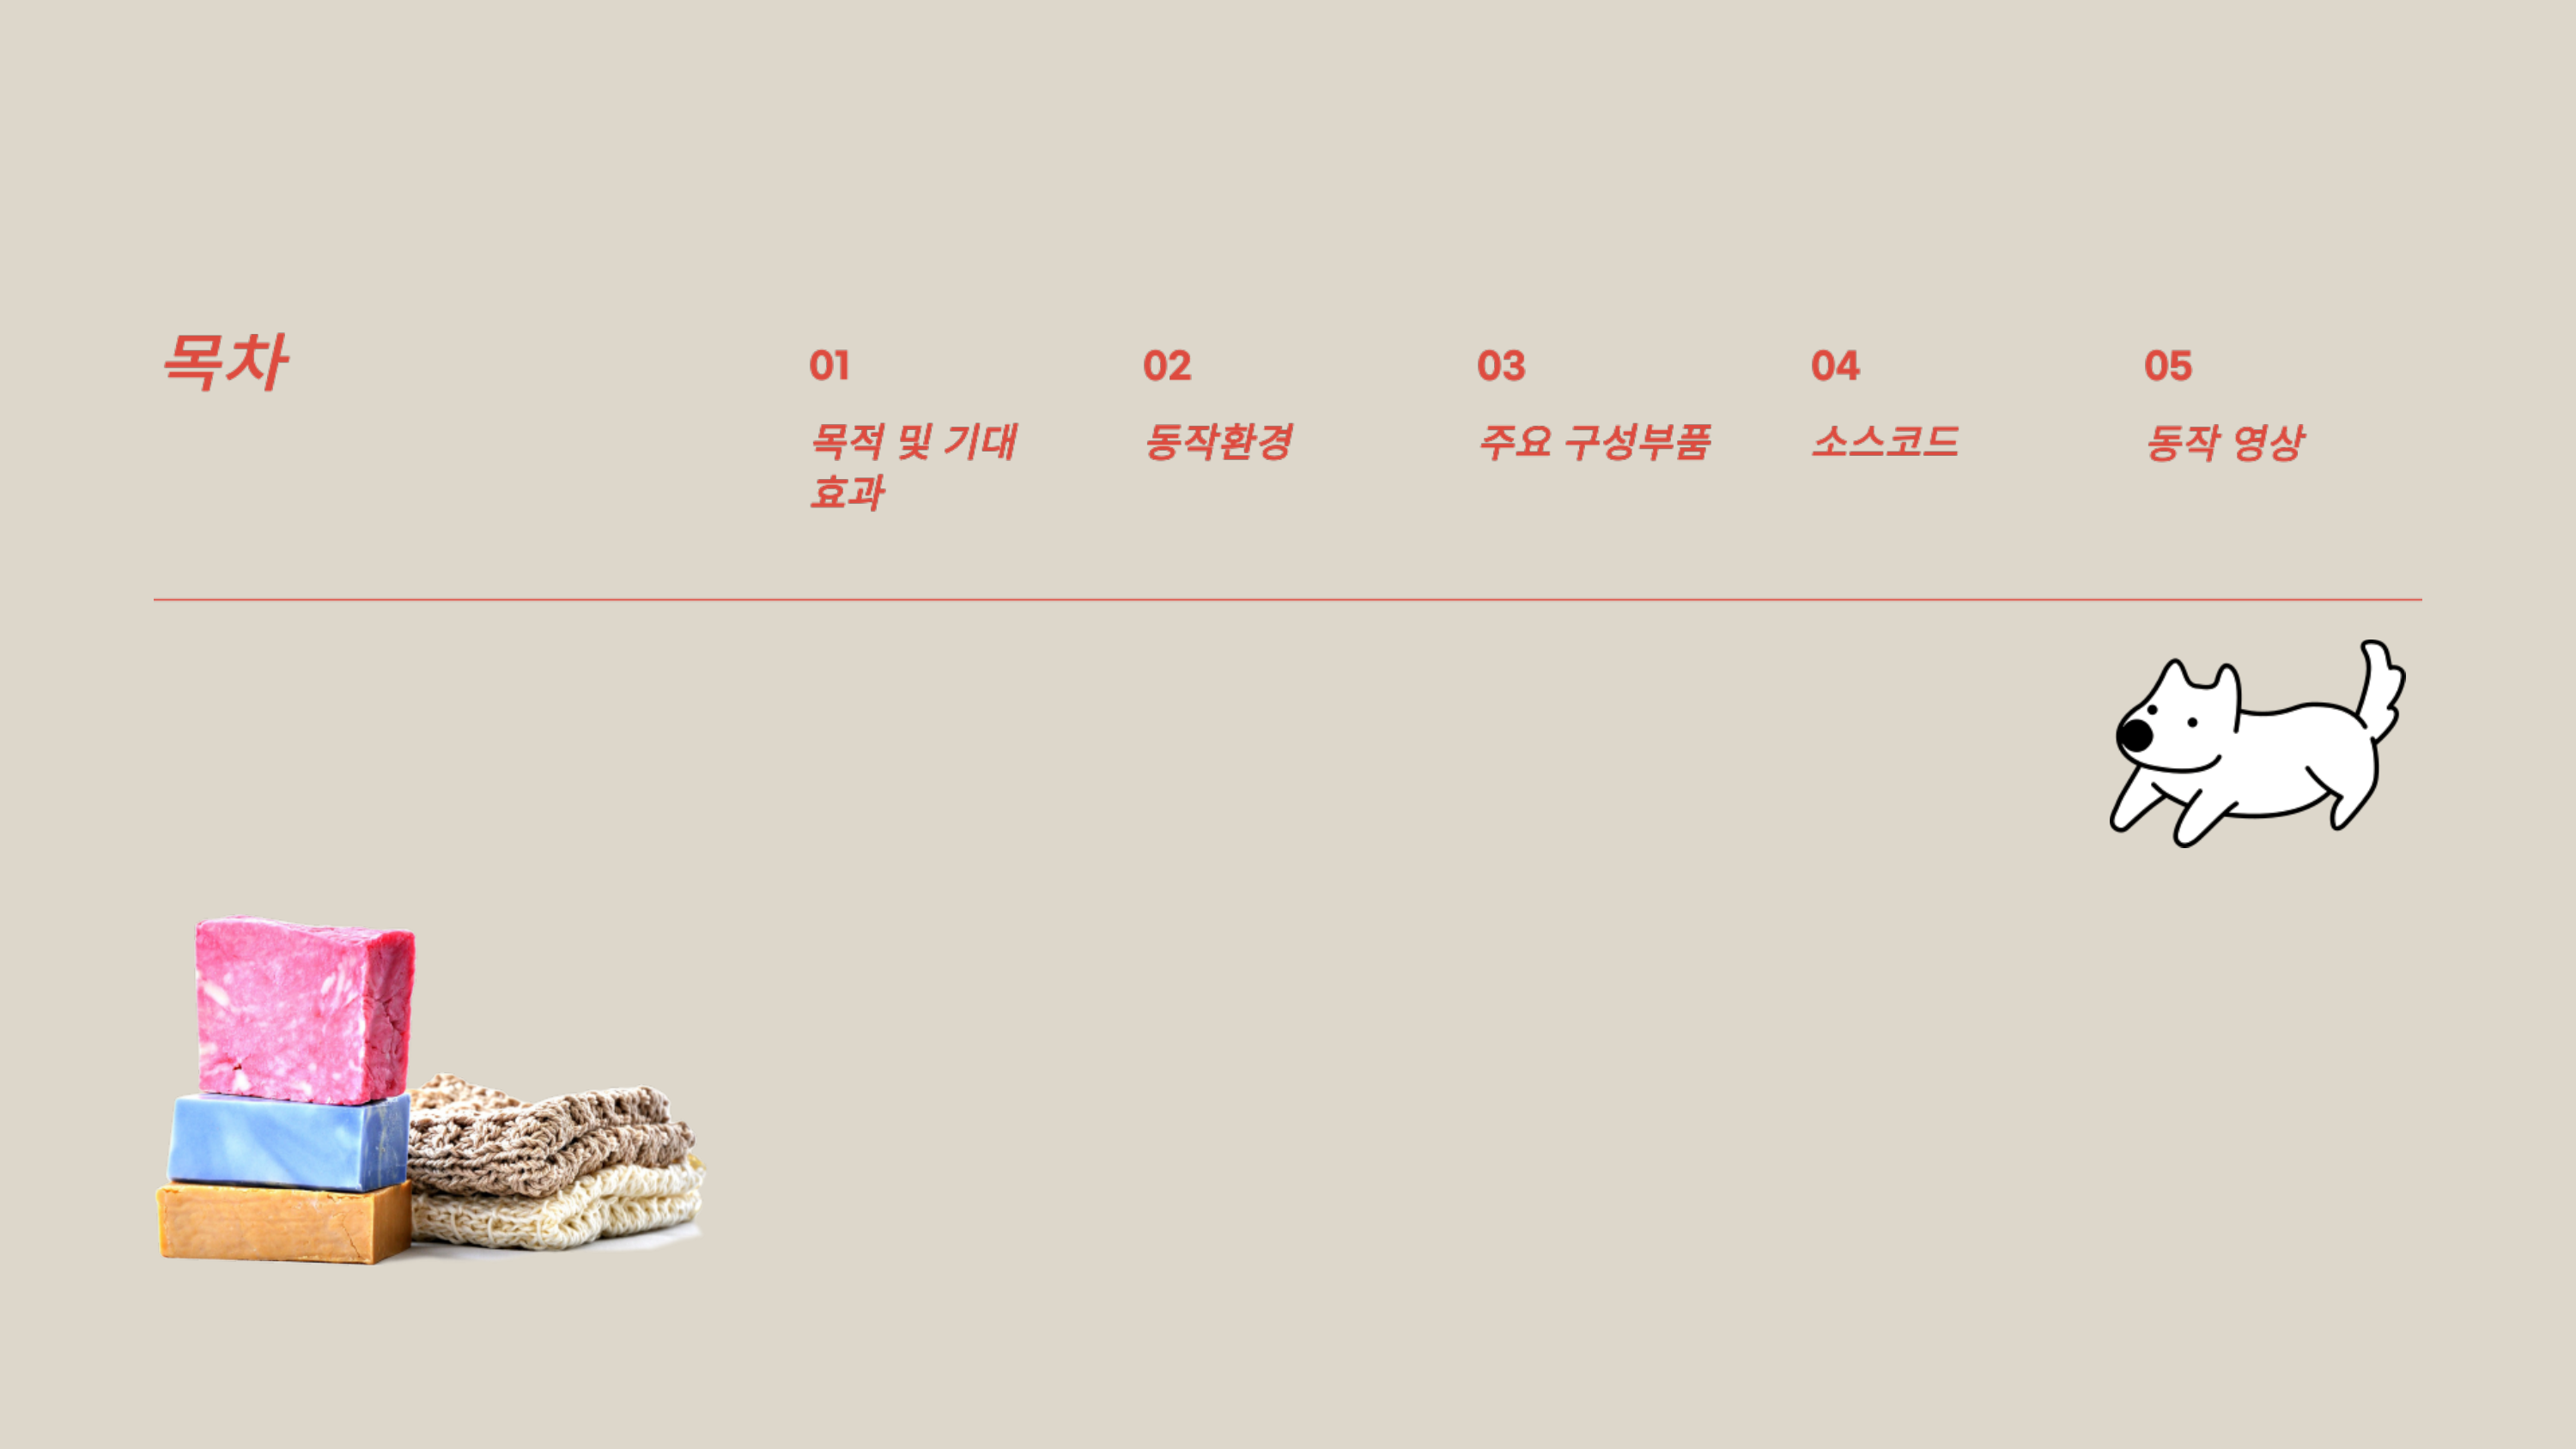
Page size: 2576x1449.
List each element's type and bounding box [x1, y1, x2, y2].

text_box [153, 596, 2422, 604]
text_box [2110, 640, 2406, 848]
picture [1795, 338, 2006, 515]
picture [1127, 338, 1339, 515]
picture [793, 337, 1063, 567]
picture [2129, 338, 2350, 517]
picture [1461, 338, 1757, 515]
text_box [154, 912, 710, 1268]
picture [131, 289, 365, 479]
